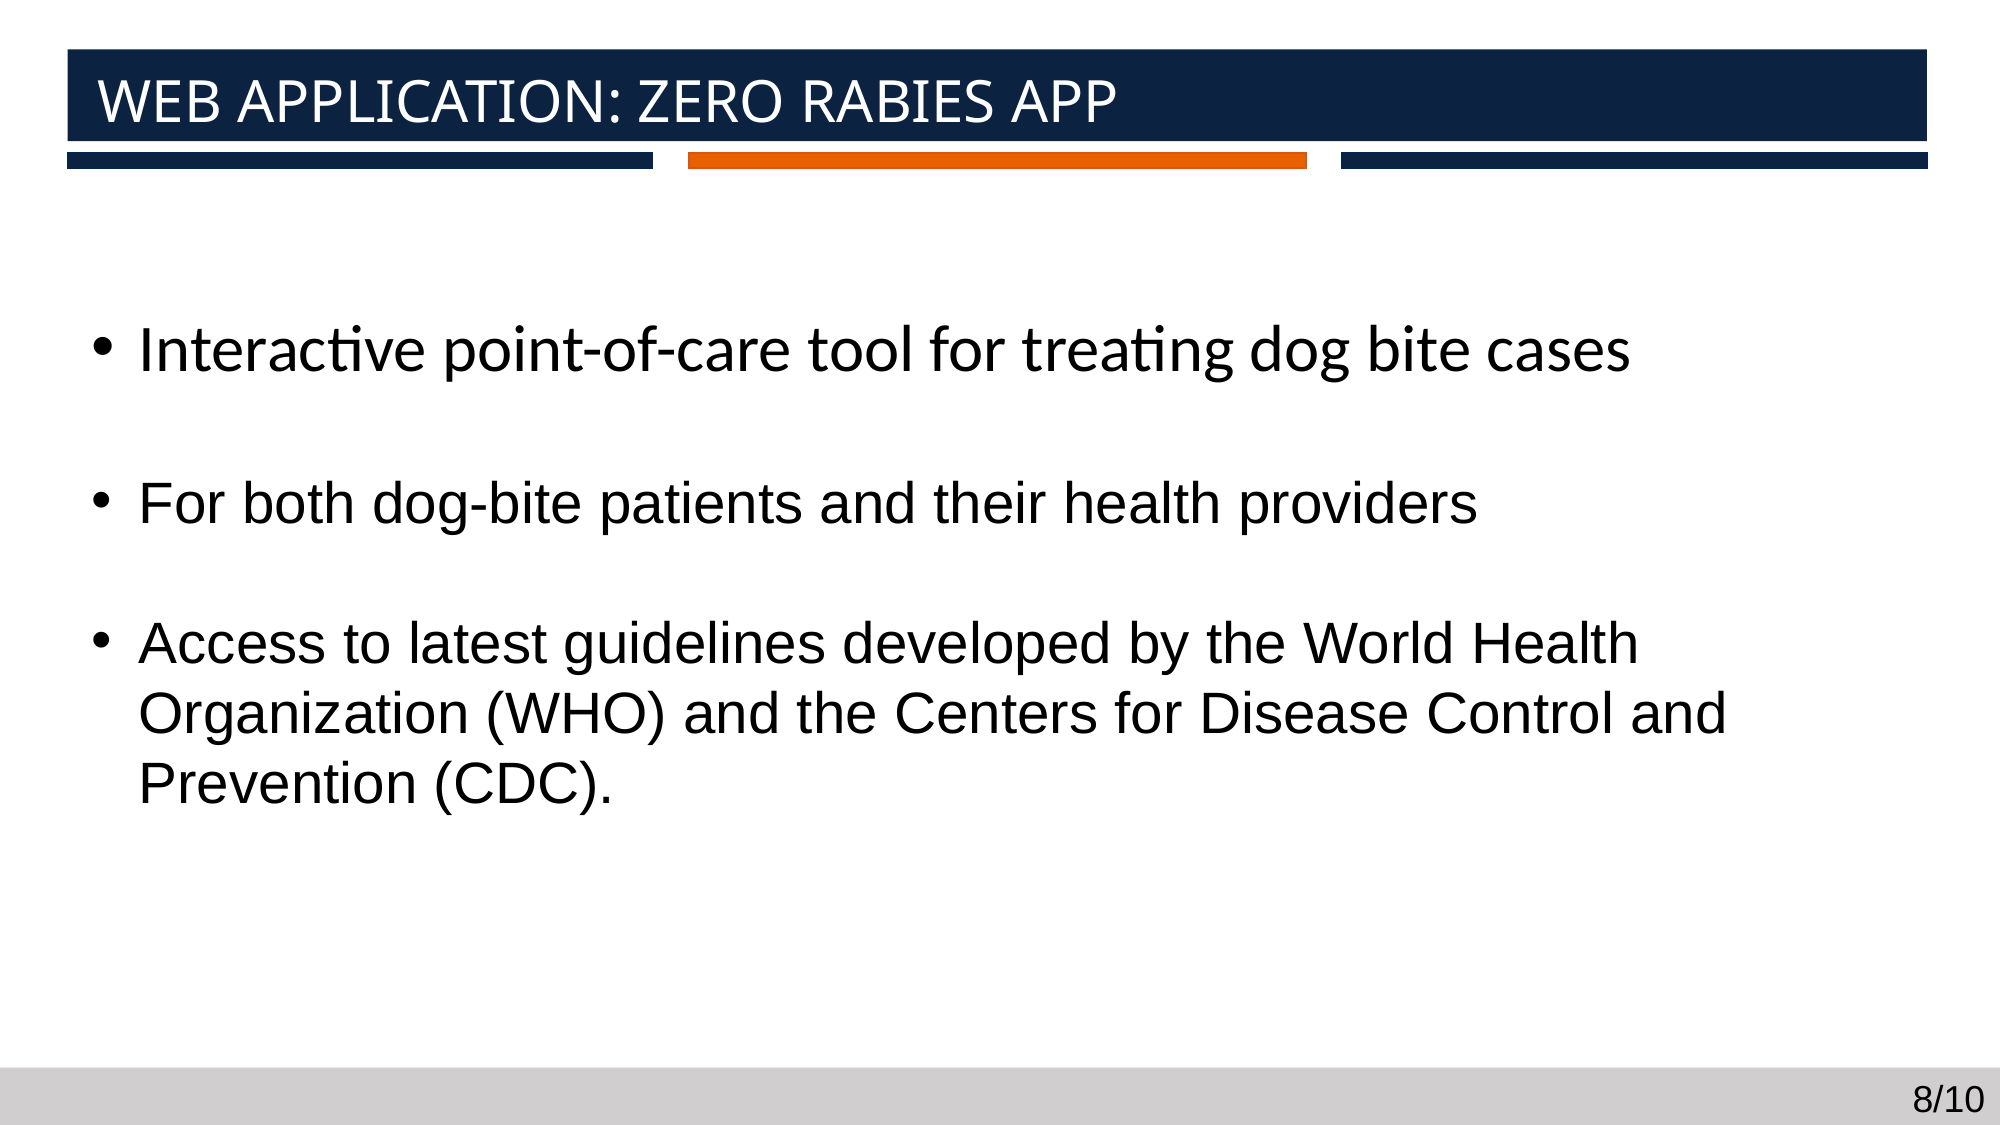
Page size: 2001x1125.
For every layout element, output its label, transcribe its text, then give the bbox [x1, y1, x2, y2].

text_box [1341, 152, 1928, 169]
text_box [67, 152, 653, 169]
text_box Interactive point-of-care tool for treating dog bite cases For both dog-bite patients and their health providers Access to latest guidelines developed by the World Health Organization (WHO) and the Centers for Disease Control and Prevention (CDC). [77, 297, 1886, 822]
text_box 8/10 [0, 1067, 2000, 1125]
text_box Web application: ZERO RABIES APP [67, 49, 1927, 142]
text_box [688, 152, 1307, 169]
